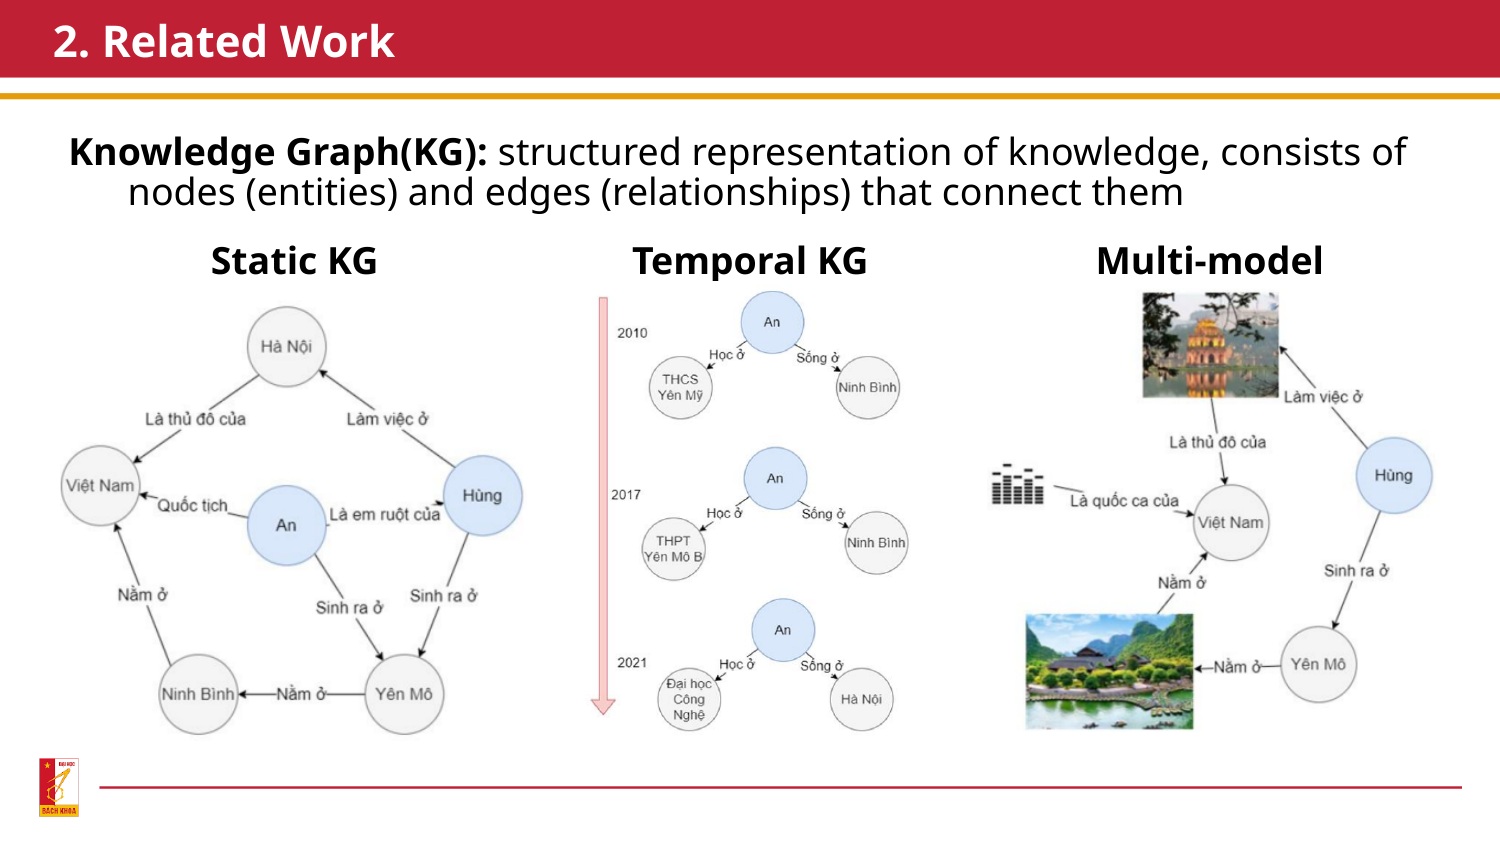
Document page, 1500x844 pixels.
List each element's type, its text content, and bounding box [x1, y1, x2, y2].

title 2. Related Work [41, 13, 1459, 68]
text_box Static KG [177, 229, 412, 290]
text_box Temporal KG [603, 229, 898, 279]
list Knowledge Graph(KG): structured representation of knowledge, consists of nodes (entities) and edges (relationships) that connect them [41, 127, 1459, 230]
picture [0, 0, 1500, 844]
text_box Multi-model KG [1053, 229, 1367, 279]
